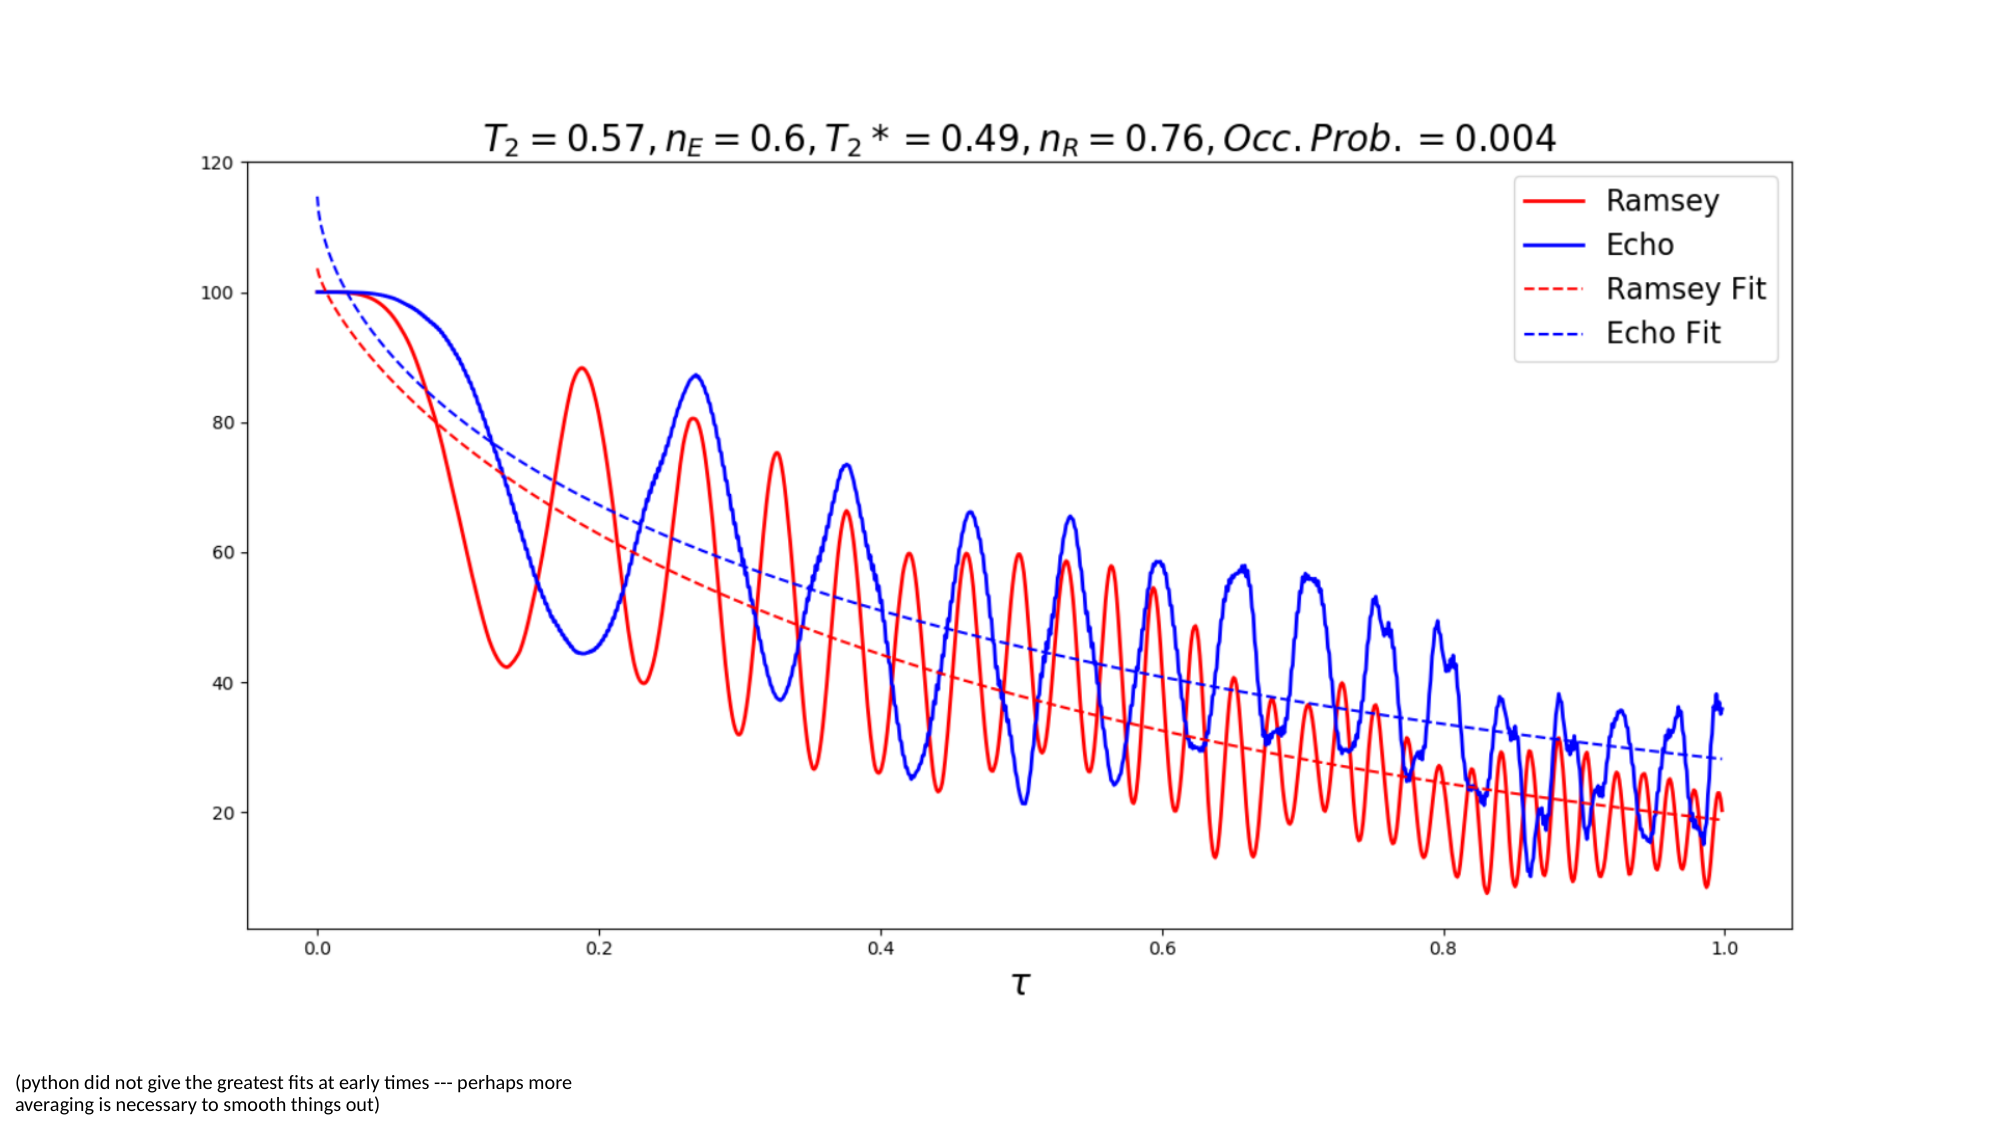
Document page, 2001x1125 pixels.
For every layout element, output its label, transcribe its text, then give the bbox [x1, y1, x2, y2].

list (python did not give the greatest fits at early times --- perhaps more averaging is necessary to smooth things out) [0, 1064, 619, 1125]
picture [177, 118, 1823, 1006]
